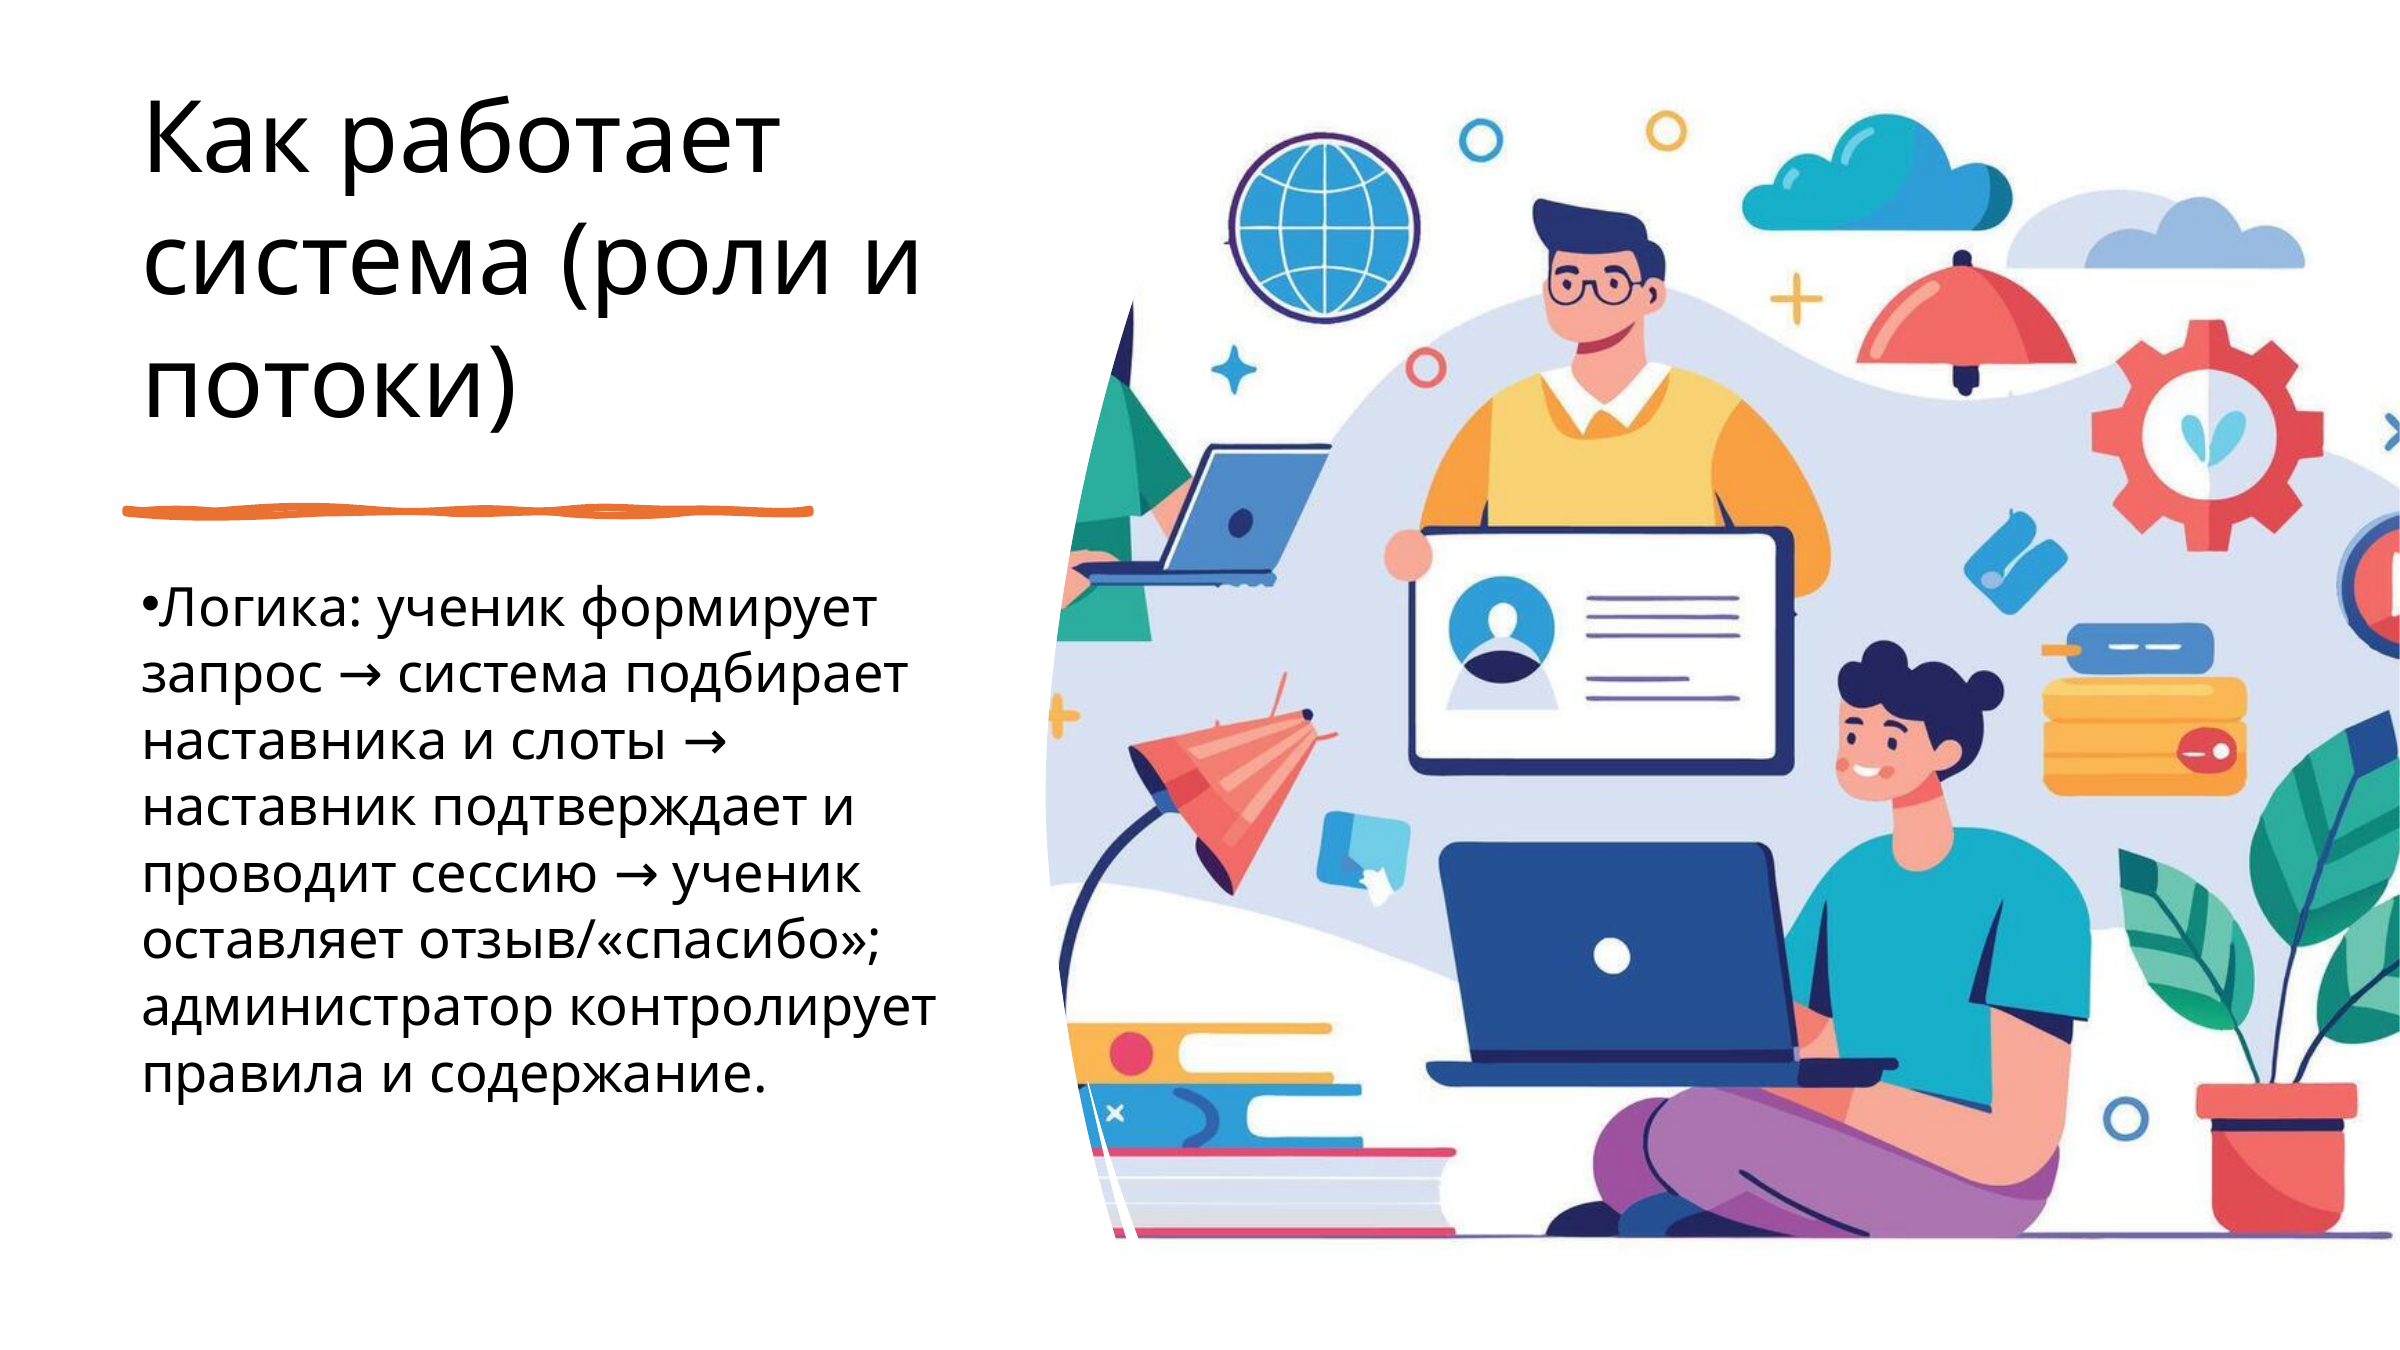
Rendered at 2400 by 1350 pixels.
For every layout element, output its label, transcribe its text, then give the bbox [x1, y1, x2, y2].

text_box Как работает система (роли и потоки) [125, 64, 986, 450]
text_box Логика: ученик формирует запрос → система подбирает наставника и слоты → наставник подтверждает и проводит сессию → ученик оставляет отзыв/«спасибо»; администратор контролирует правила и содержание. [126, 565, 962, 1220]
text_box [124, 504, 812, 519]
text_box [0, 0, 1045, 1350]
picture [1045, 0, 2400, 1350]
